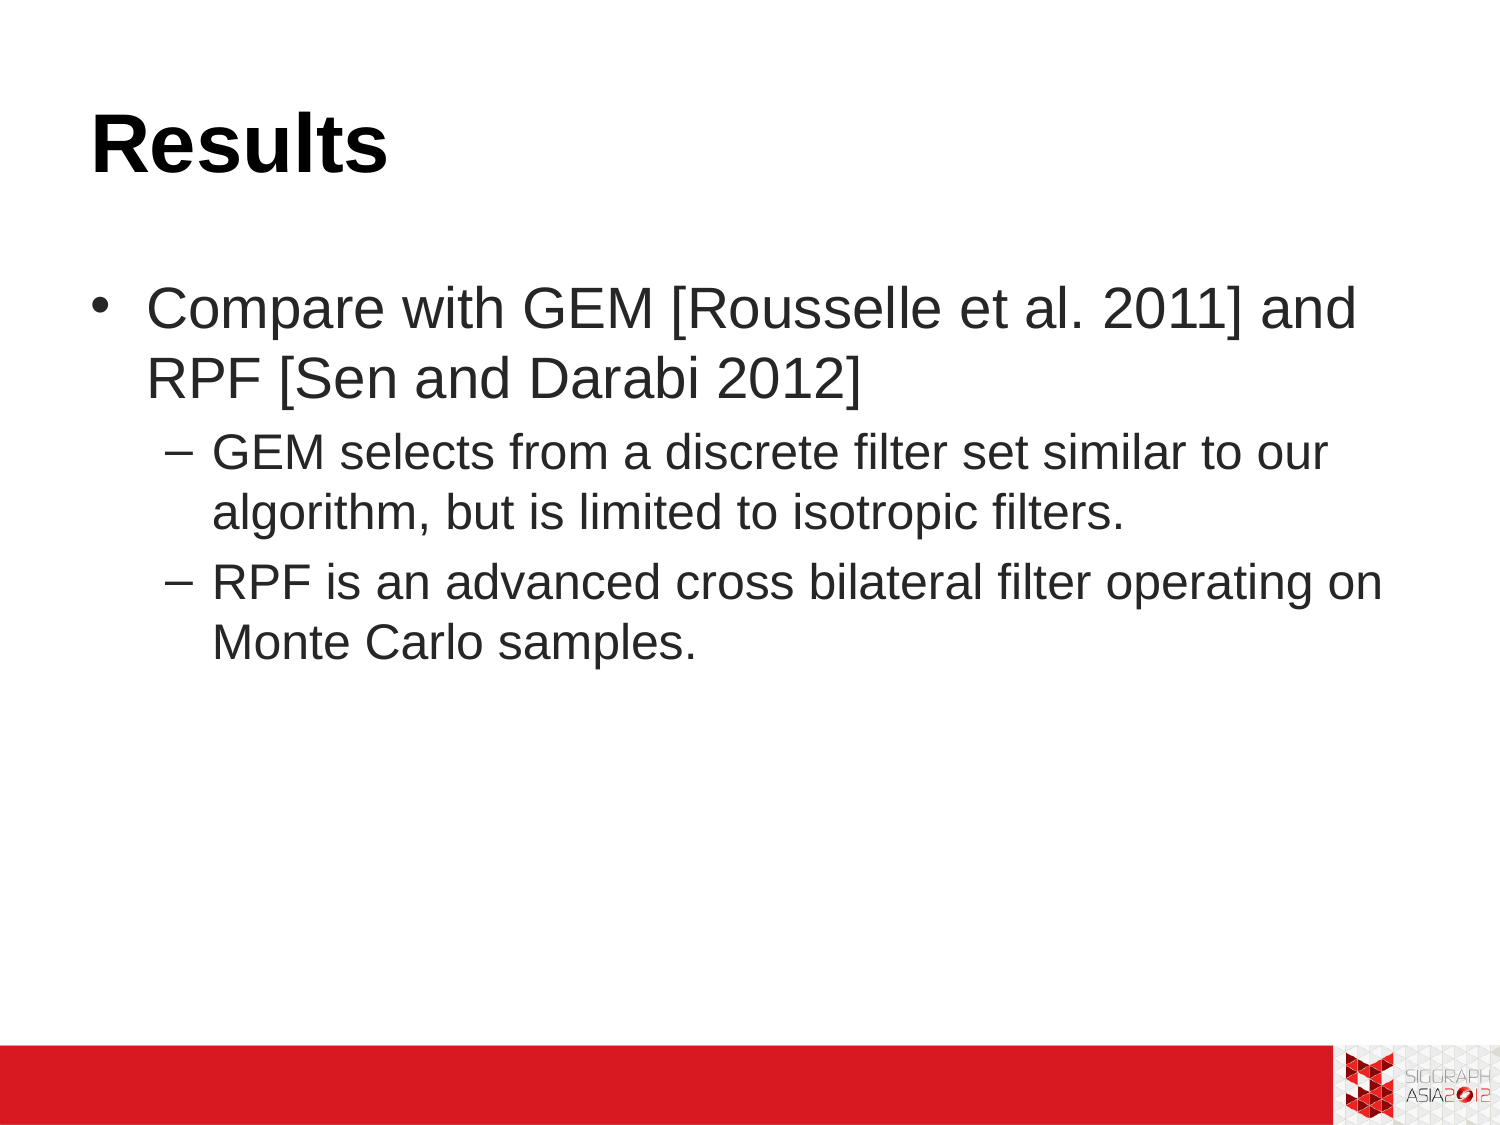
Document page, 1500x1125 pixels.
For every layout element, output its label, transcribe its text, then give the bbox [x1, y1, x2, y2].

list Compare with GEM [Rousselle et al. 2011] and RPF [Sen and Darabi 2012] GEM selects from a discrete filter set similar to our algorithm, but is limited to isotropic filters. RPF is an advanced cross bilateral filter operating on Monte Carlo samples. [75, 262, 1425, 1005]
title Results [75, 45, 1425, 233]
picture [0, 0, 1500, 1125]
